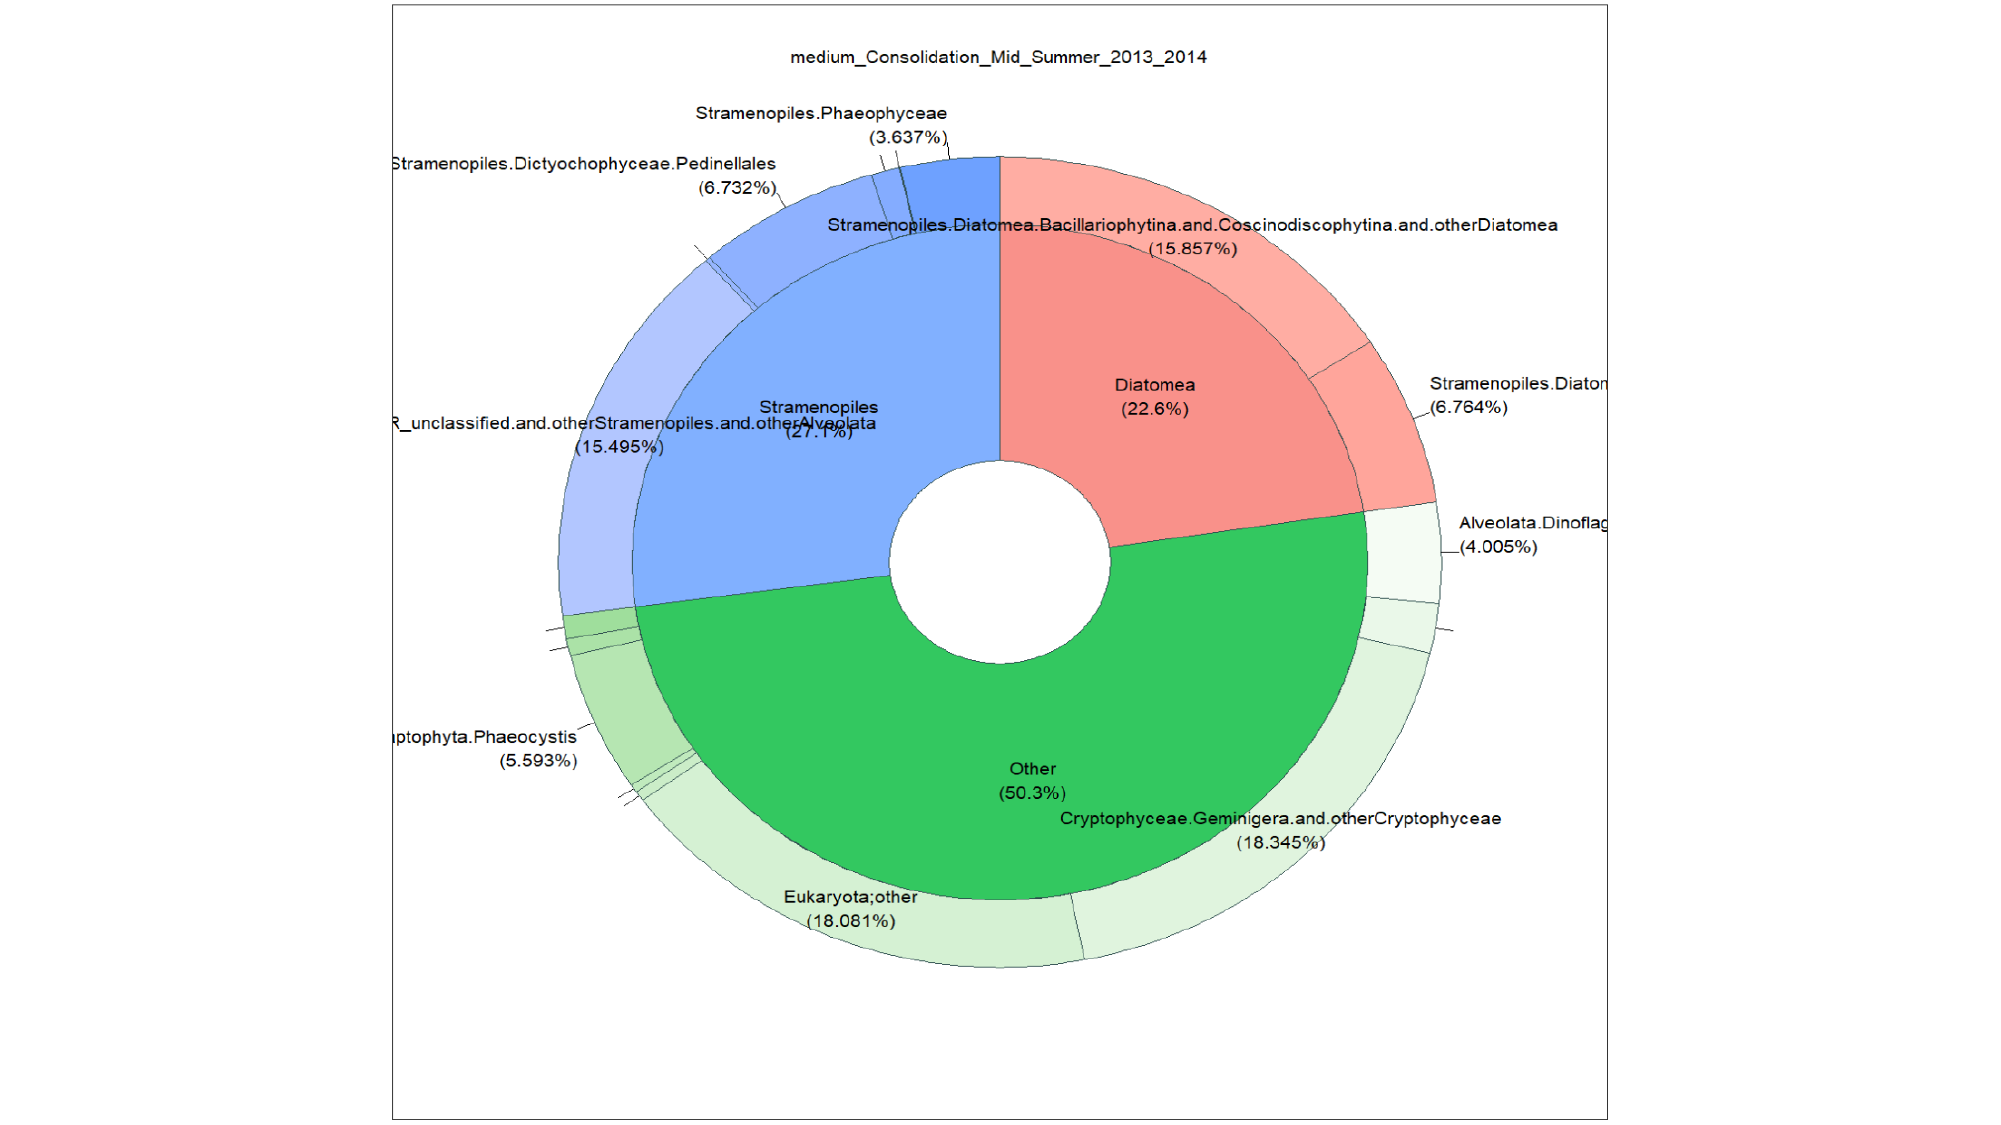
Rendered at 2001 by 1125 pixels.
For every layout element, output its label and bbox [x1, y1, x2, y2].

picture [389, 0, 1611, 1125]
